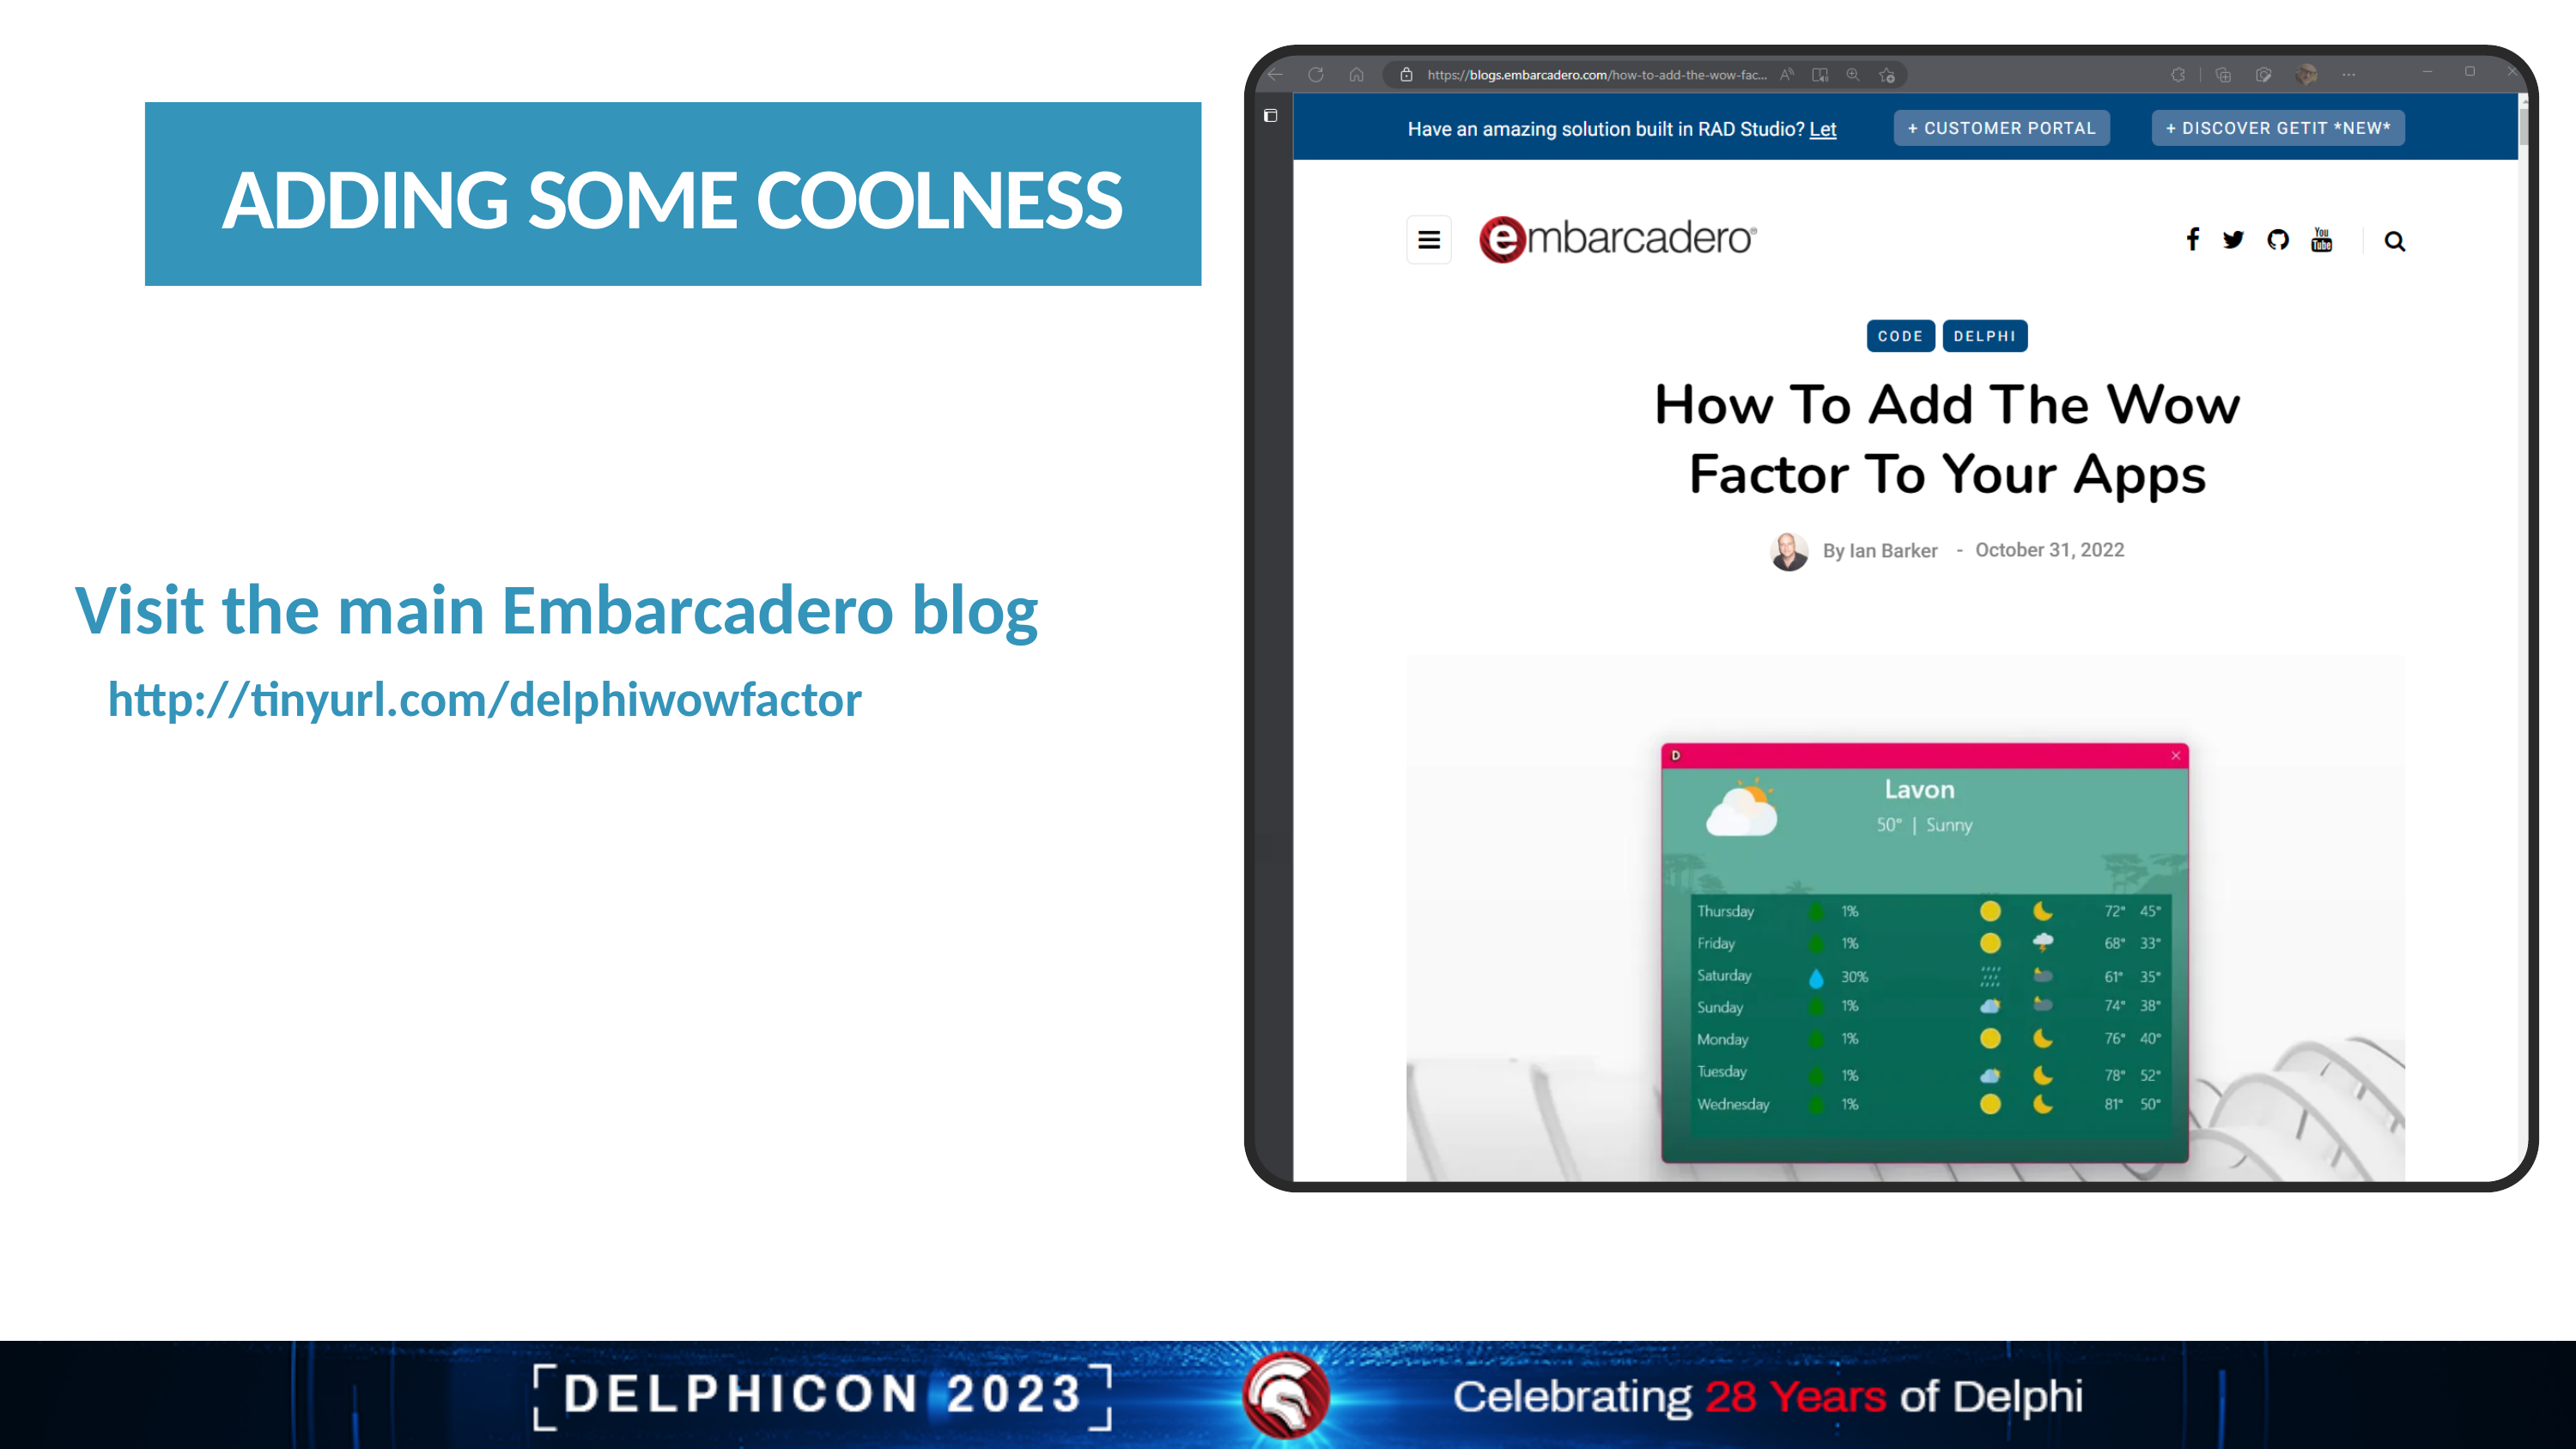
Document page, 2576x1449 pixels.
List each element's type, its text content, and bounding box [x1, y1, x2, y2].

text_box Visit the main Embarcadero blog [62, 556, 1243, 655]
text_box Adding some coolness [144, 102, 1202, 286]
picture [0, 1341, 2576, 1449]
picture [1249, 50, 2535, 1188]
text_box http://tinyurl.com/delphiwowfactor [94, 659, 1221, 733]
